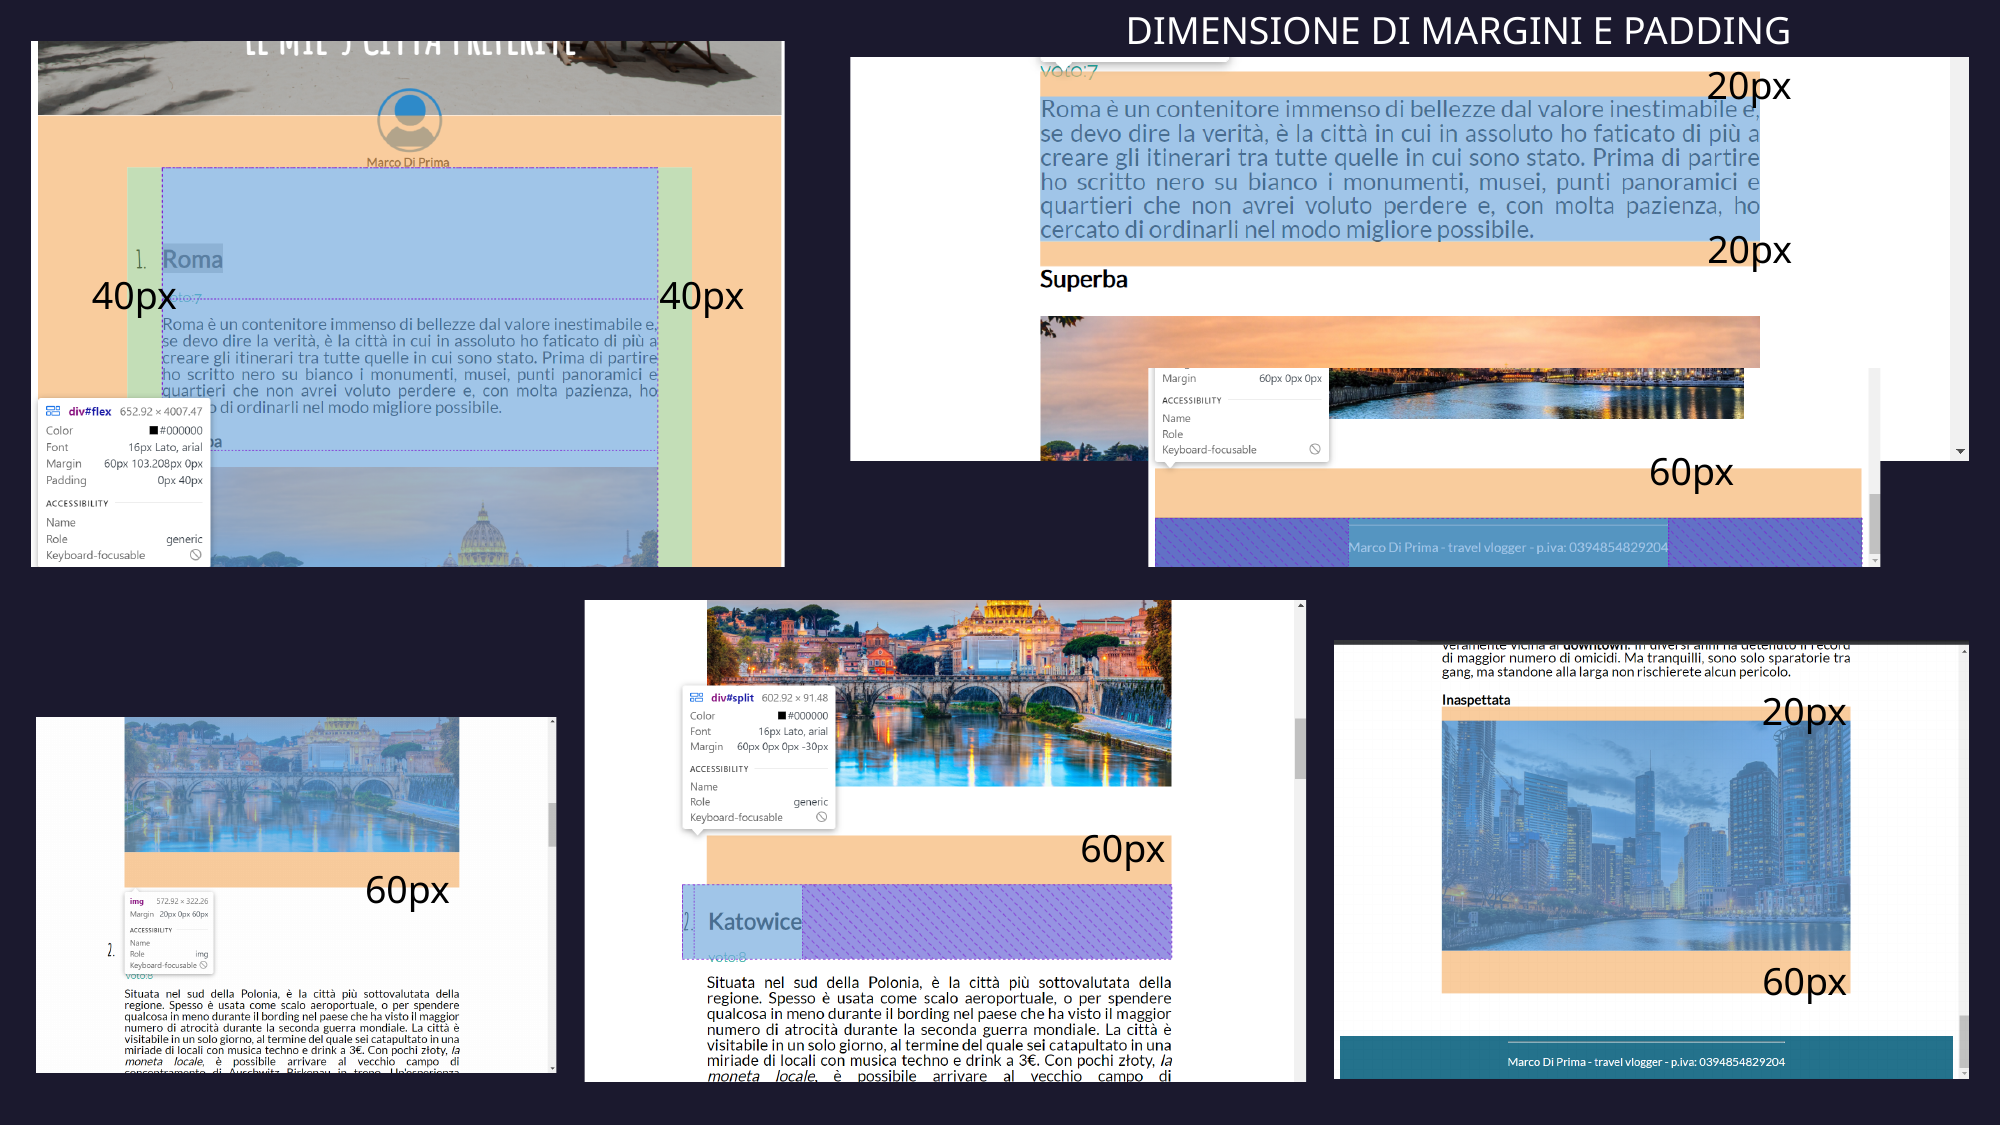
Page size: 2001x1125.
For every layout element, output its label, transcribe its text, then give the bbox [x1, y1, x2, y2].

text_box DIMENSIONE DI MARGINI E PADDING [1110, 0, 1807, 57]
picture [584, 599, 1307, 1082]
picture [36, 717, 557, 1084]
picture [1334, 640, 1969, 1079]
picture [31, 41, 785, 567]
picture [850, 57, 1969, 567]
